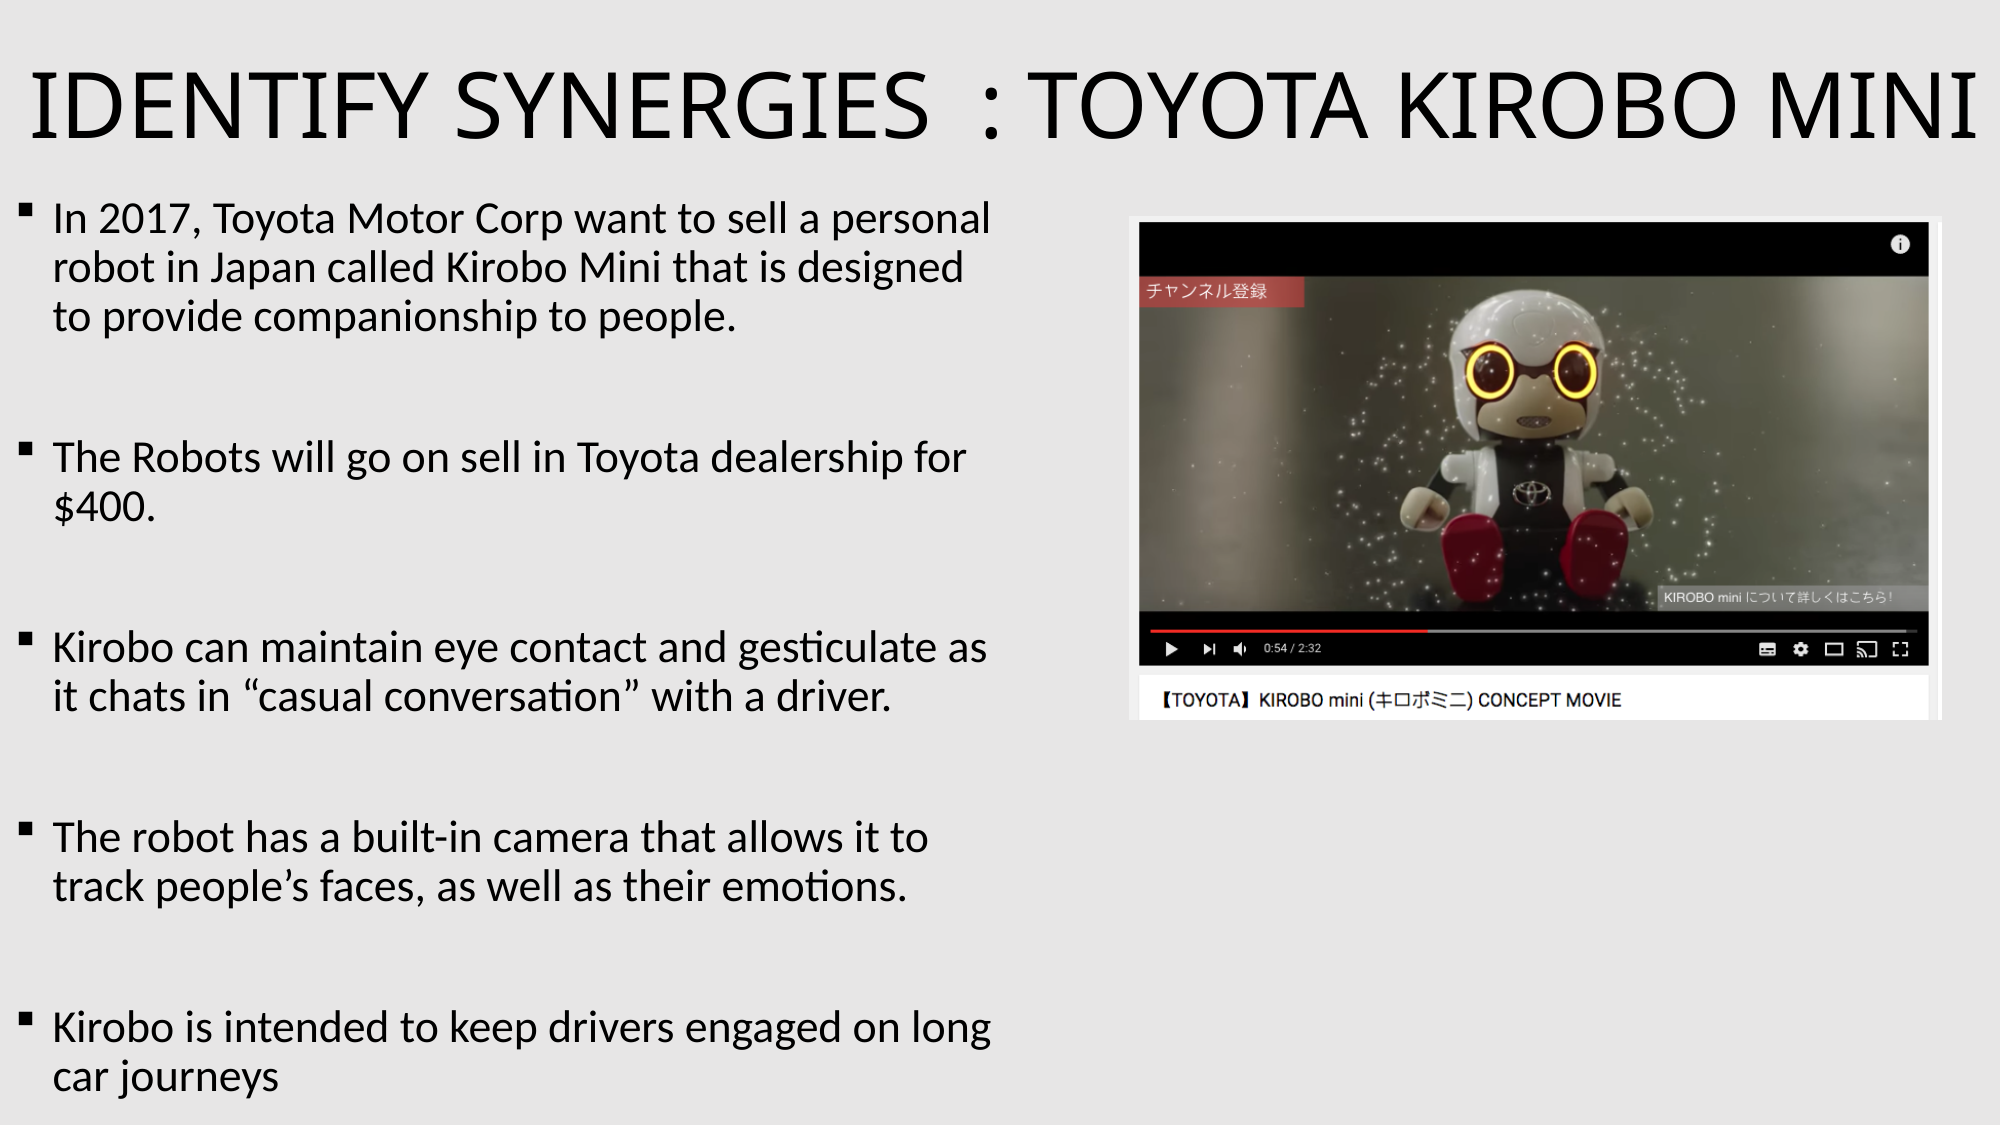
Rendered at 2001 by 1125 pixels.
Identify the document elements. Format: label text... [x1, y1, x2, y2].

title IDENTIFY SYNERGIES : TOYOTA KIROBO MINI [14, 0, 2000, 218]
list In 2017, Toyota Motor Corp want to sell a personal robot in Japan called Kirobo Mini that is designed to provide companionship to people. The Robots will go on sell in Toyota dealership for $400. Kirobo can maintain eye contact and gesticulate as it chats in “casual conversation” with a driver. The robot has a built-in camera that allows it to track people’s faces, as well as their emotions. Kirobo is intended to keep drivers engaged on long car journeys [0, 186, 1023, 1059]
picture [1129, 216, 1942, 720]
